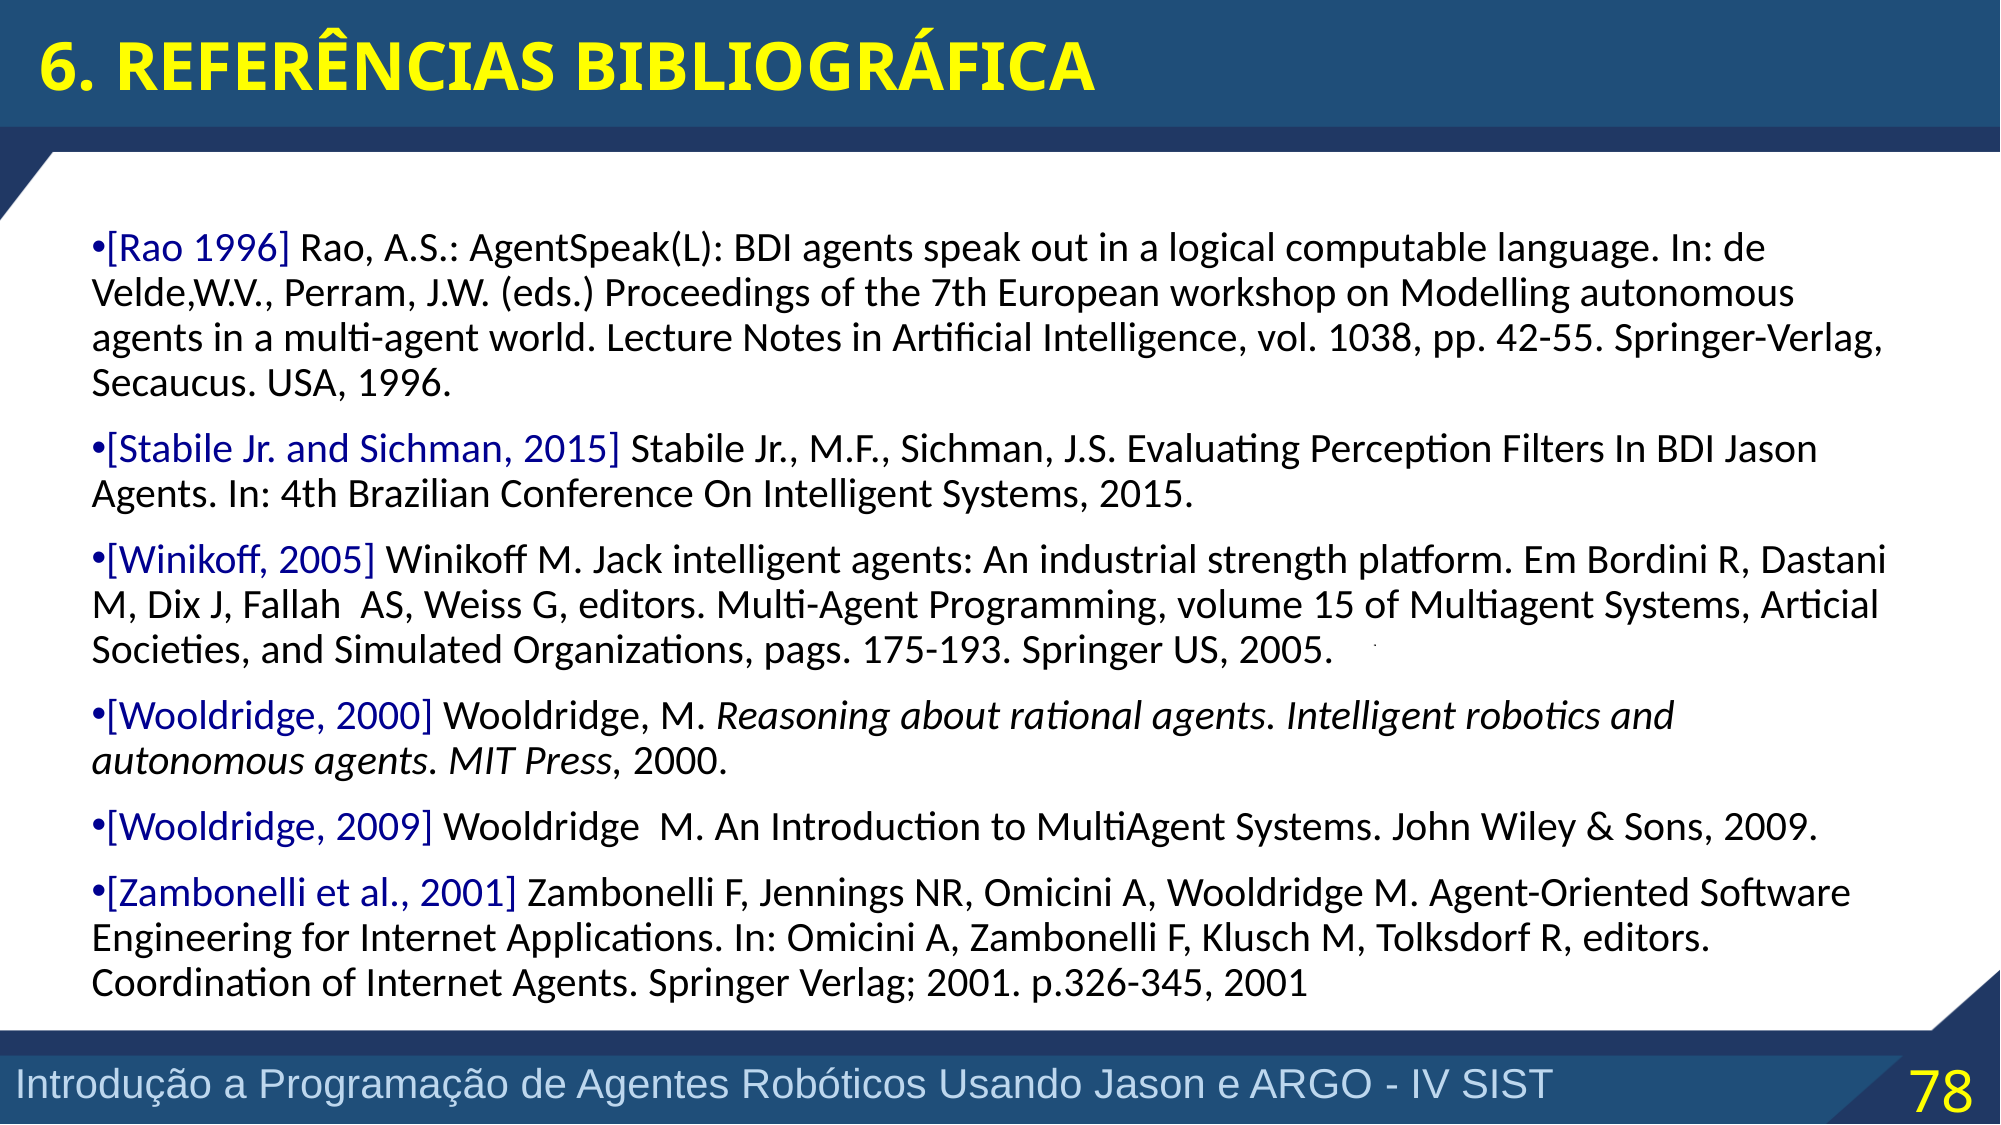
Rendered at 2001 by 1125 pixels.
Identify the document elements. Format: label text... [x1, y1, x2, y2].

picture [0, 0, 2000, 1124]
text_box [Rao 1996] Rao, A.S.: AgentSpeak(L): BDI agents speak out in a logical computable language. In: de Velde,W.V., Perram, J.W. (eds.) Proceedings of the 7th European workshop on Modelling autonomous agents in a multi-agent world. Lecture Notes in Artificial Intelligence, vol. 1038, pp. 42-55. Springer-Verlag, Secaucus. USA, 1996. [Stabile Jr. and Sichman, 2015] Stabile Jr., M.F., Sichman, J.S. Evaluating Perception Filters In BDI Jason Agents. In: 4th Brazilian Conference On Intelligent Systems, 2015. [Winikoff, 2005] Winikoff M. Jack intelligent agents: An industrial strength platform. Em Bordini R, Dastani M, Dix J, Fallah AS, Weiss G, editors. Multi-Agent Programming, volume 15 of Multiagent Systems, Articial Societies, and Simulated Organizations, pags. 175-193. Springer US, 2005. [Wooldridge, 2000] Wooldridge, M. Reasoning about rational agents. Intelligent robotics and autonomous agents. MIT Press, 2000. [Wooldridge, 2009] Wooldridge M. An Introduction to MultiAgent Systems. John Wiley & Sons, 2009. [Zambonelli et al., 2001] Zambonelli F, Jennings NR, Omicini A, Wooldridge M. Agent-Oriented Software Engineering for Internet Applications. In: Omicini A, Zambonelli F, Klusch M, Tolksdorf R, editors. Coordination of Internet Agents. Springer Verlag; 2001. p.326-345, 2001 [1, 218, 1910, 1030]
text_box 6. REFERÊNCIAS BIBLIOGRÁFICA [24, 16, 2000, 112]
